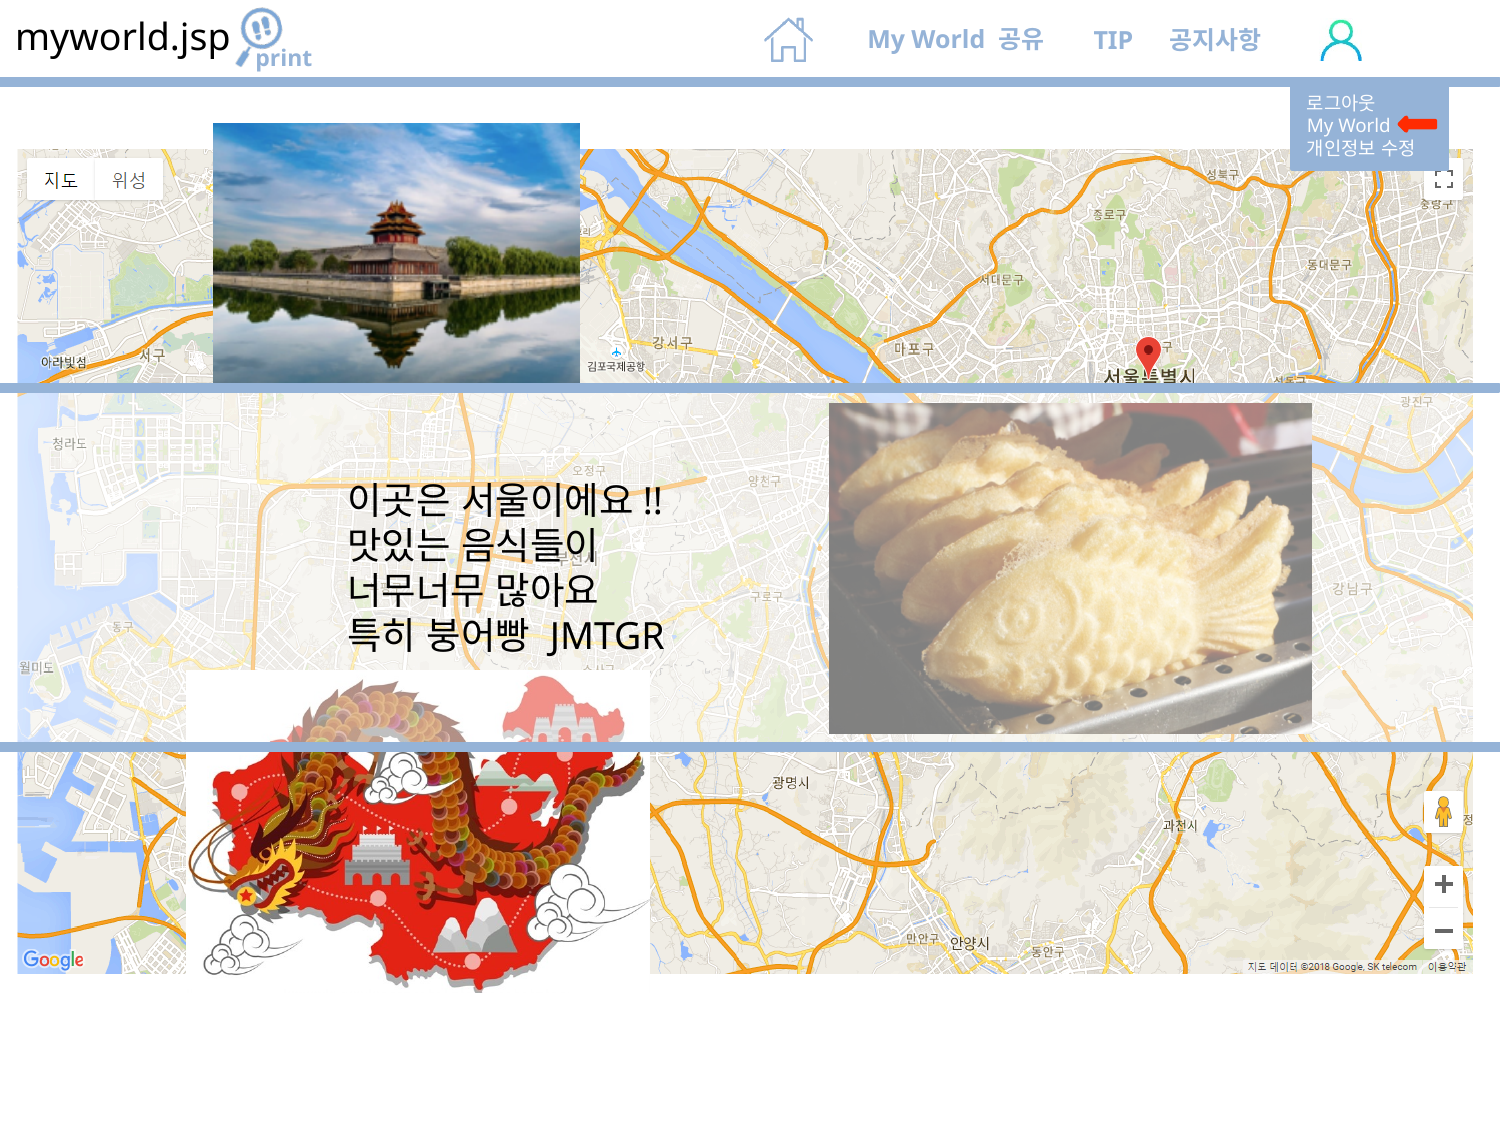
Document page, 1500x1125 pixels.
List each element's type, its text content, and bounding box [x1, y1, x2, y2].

text_box [1290, 77, 1449, 121]
text_box My World 공유 [835, 16, 1076, 61]
picture [14, 148, 186, 385]
text_box 공지사항 [1138, 16, 1293, 62]
picture [1319, 18, 1362, 61]
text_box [186, 758, 1312, 994]
text_box 로그아웃 My World 개인정보 수정 [1292, 83, 1449, 147]
text_box [1397, 115, 1438, 133]
text_box [0, 77, 1290, 87]
picture [14, 750, 186, 988]
text_box [1449, 77, 1500, 87]
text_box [229, 8, 359, 69]
picture [760, 12, 815, 64]
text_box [186, 122, 1312, 383]
text_box myworld.jsp [0, 5, 300, 66]
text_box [0, 385, 1500, 750]
picture [1312, 750, 1483, 988]
text_box TIP [1060, 17, 1167, 62]
picture [1312, 148, 1483, 385]
